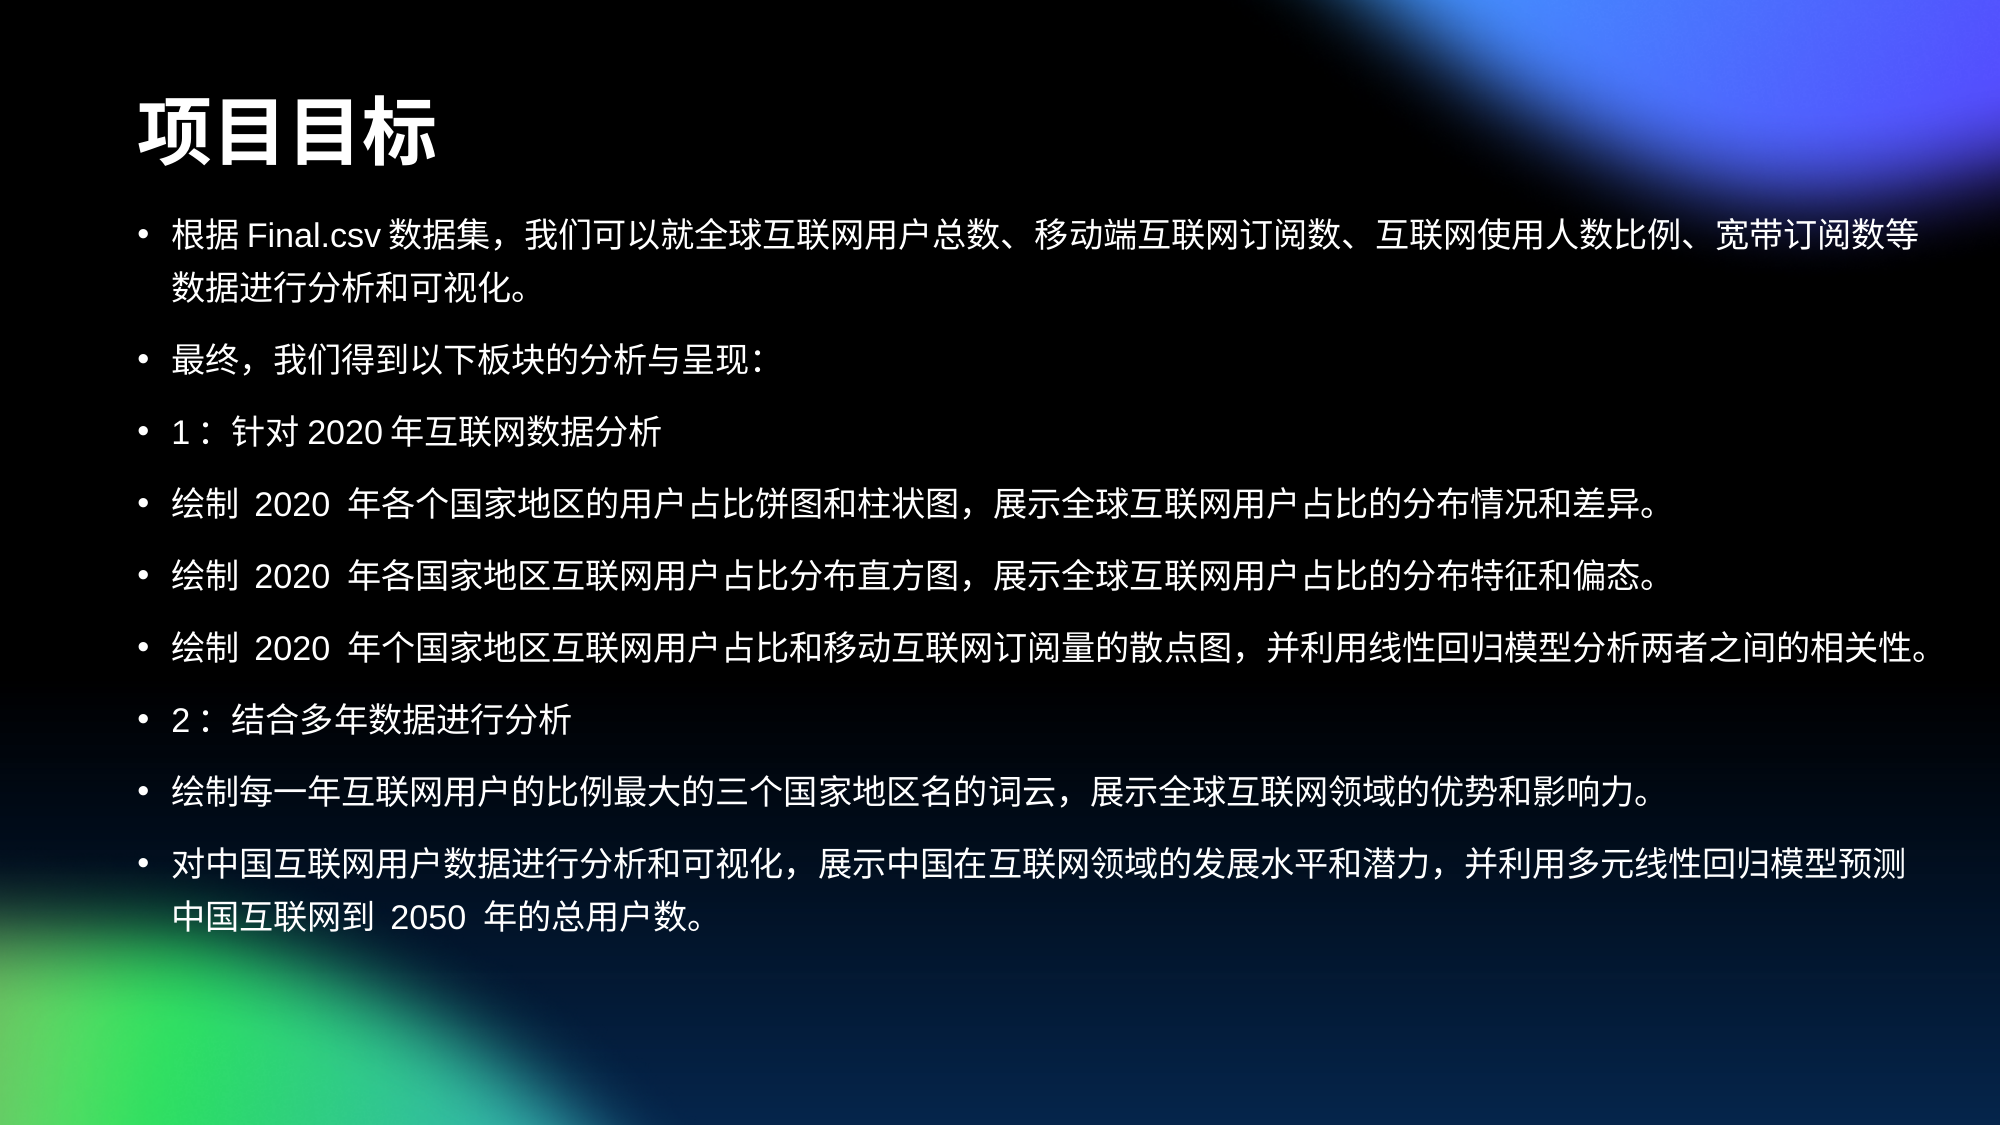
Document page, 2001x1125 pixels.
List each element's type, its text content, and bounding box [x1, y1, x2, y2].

title 项目目标 [137, 59, 1863, 200]
picture [0, 0, 2000, 1125]
list 根据Final.csv数据集，我们可以就全球互联网用户总数、移动端互联网订阅数、互联网使用人数比例、宽带订阅数等数据进行分析和可视化。 最终，我们得到以下板块的分析与呈现： 1：针对2020年互联网数据分析 绘制 2020 年各个国家地区的用户占比饼图和柱状图，展示全球互联网用户占比的分布情况和差异。 绘制 2020 年各国家地区互联网用户占比分布直方图，展示全球互联网用户占比的分布特征和偏态。 绘制 2020 年个国家地区互联网用户占比和移动互联网订阅量的散点图，并利用线性回归模型分析两者之间的相关性。 2：结合多年数据进行分析 绘制每一年互联网用户的比例最大的三个国家地区名的词云，展示全球互联网领域的优势和影响力。 对中国互联网用户数据进行分析和可视化，展示中国在互联网领域的发展水平和潜力，并利用多元线性回归模型预测中国互联网到 2050 年的总用户数。 [137, 200, 1937, 991]
